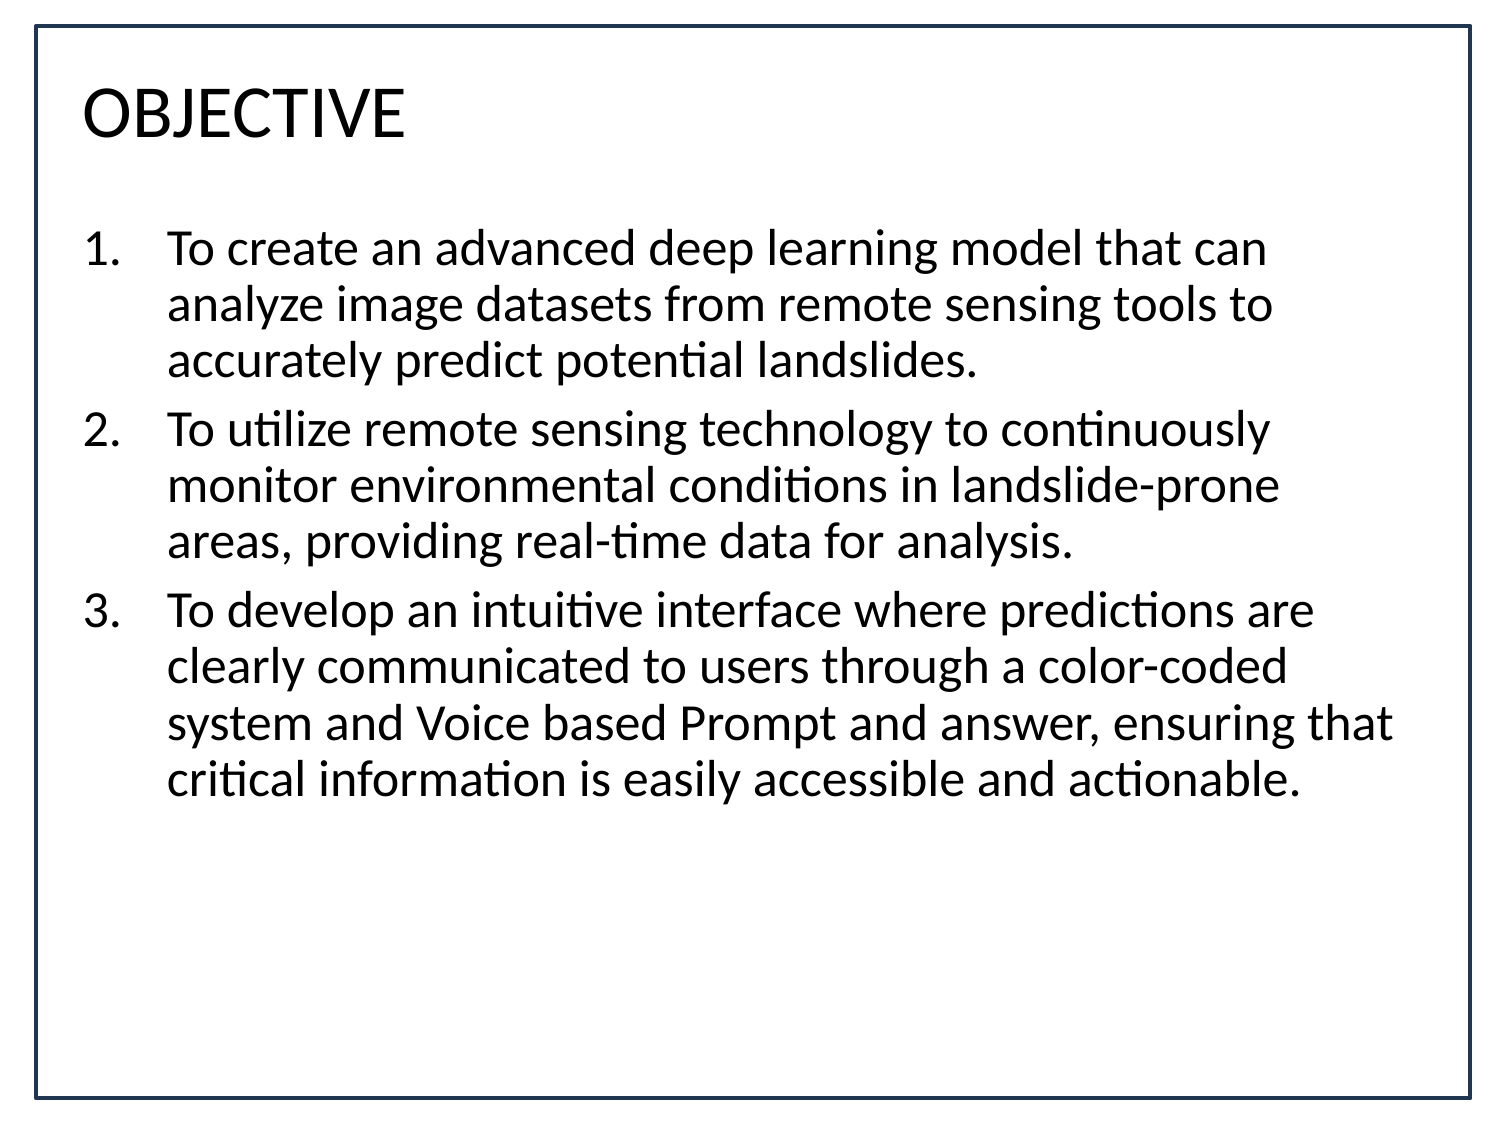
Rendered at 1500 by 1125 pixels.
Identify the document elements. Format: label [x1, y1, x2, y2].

text_box [36, 25, 1471, 1099]
